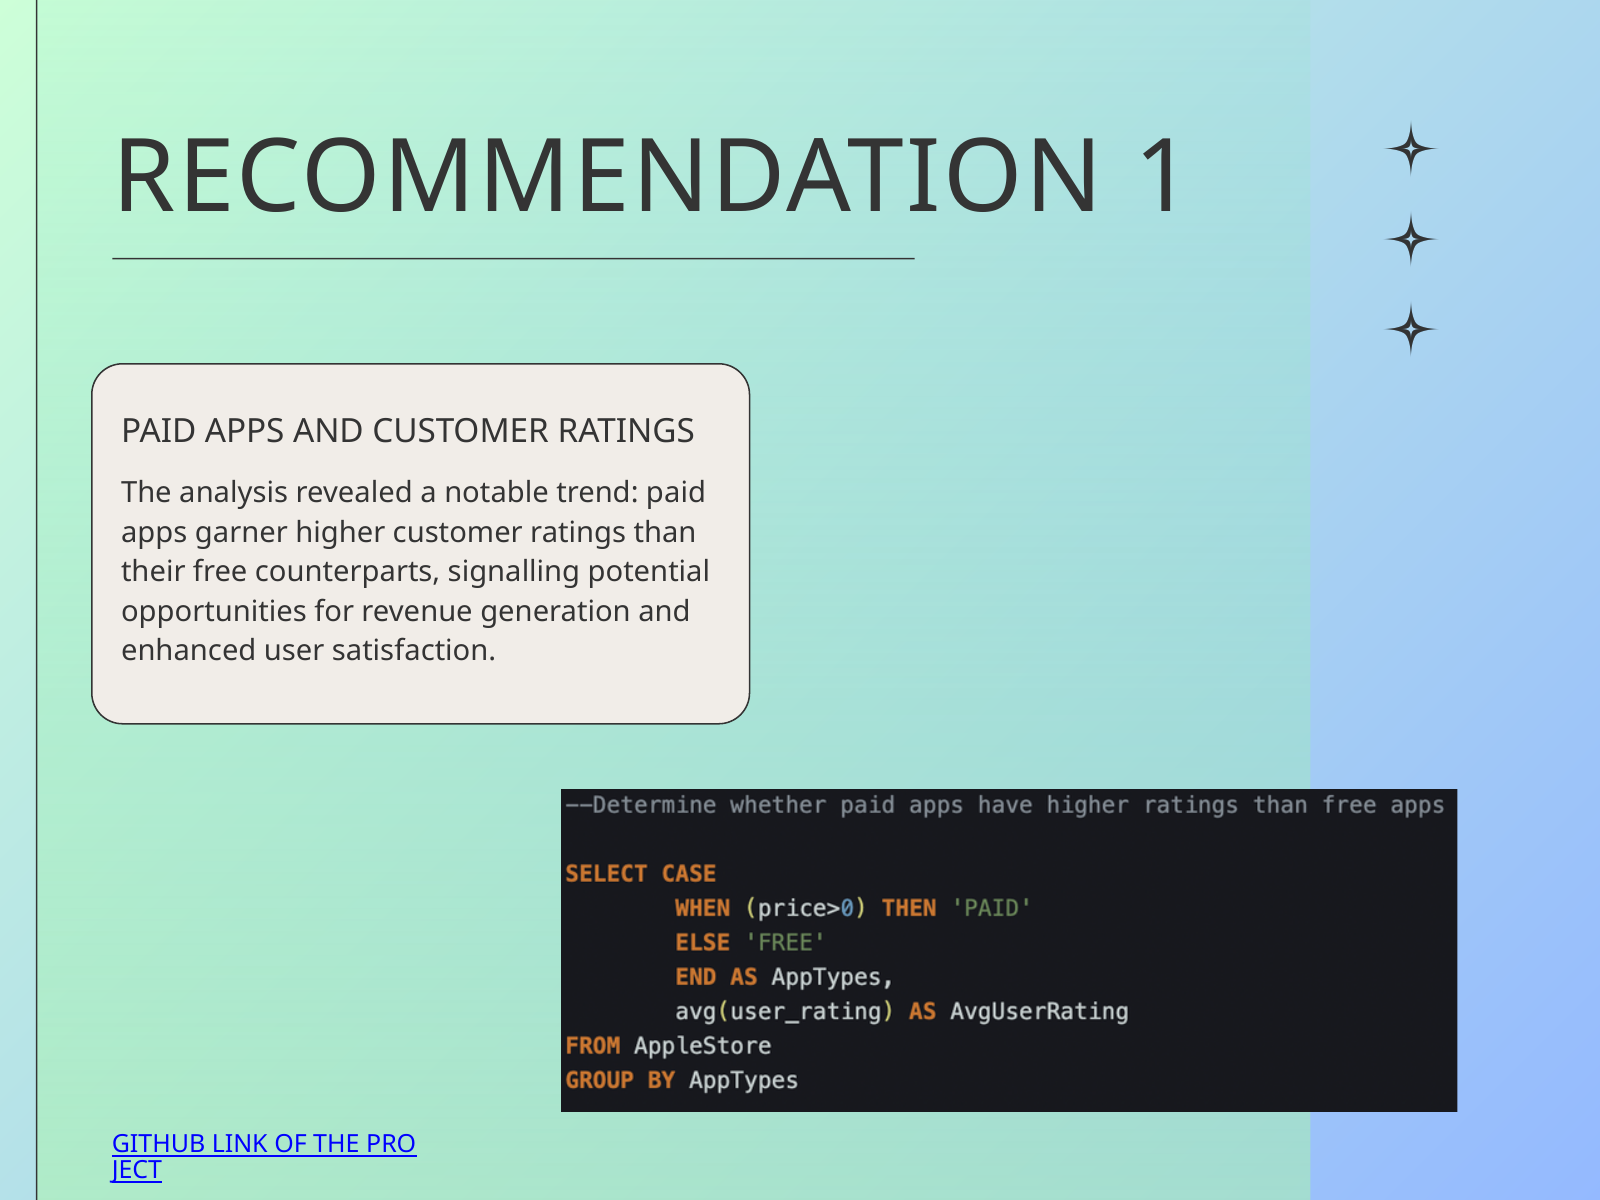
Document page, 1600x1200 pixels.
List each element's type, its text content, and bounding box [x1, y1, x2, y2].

text_box RECOMMENDATION 1 [112, 125, 1333, 232]
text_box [91, 363, 750, 724]
text_box GITHUB LINK OF THE PROJECT [111, 1126, 421, 1162]
text_box [561, 789, 1458, 1112]
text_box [1382, 119, 1440, 359]
text_box [37, 0, 1311, 1200]
